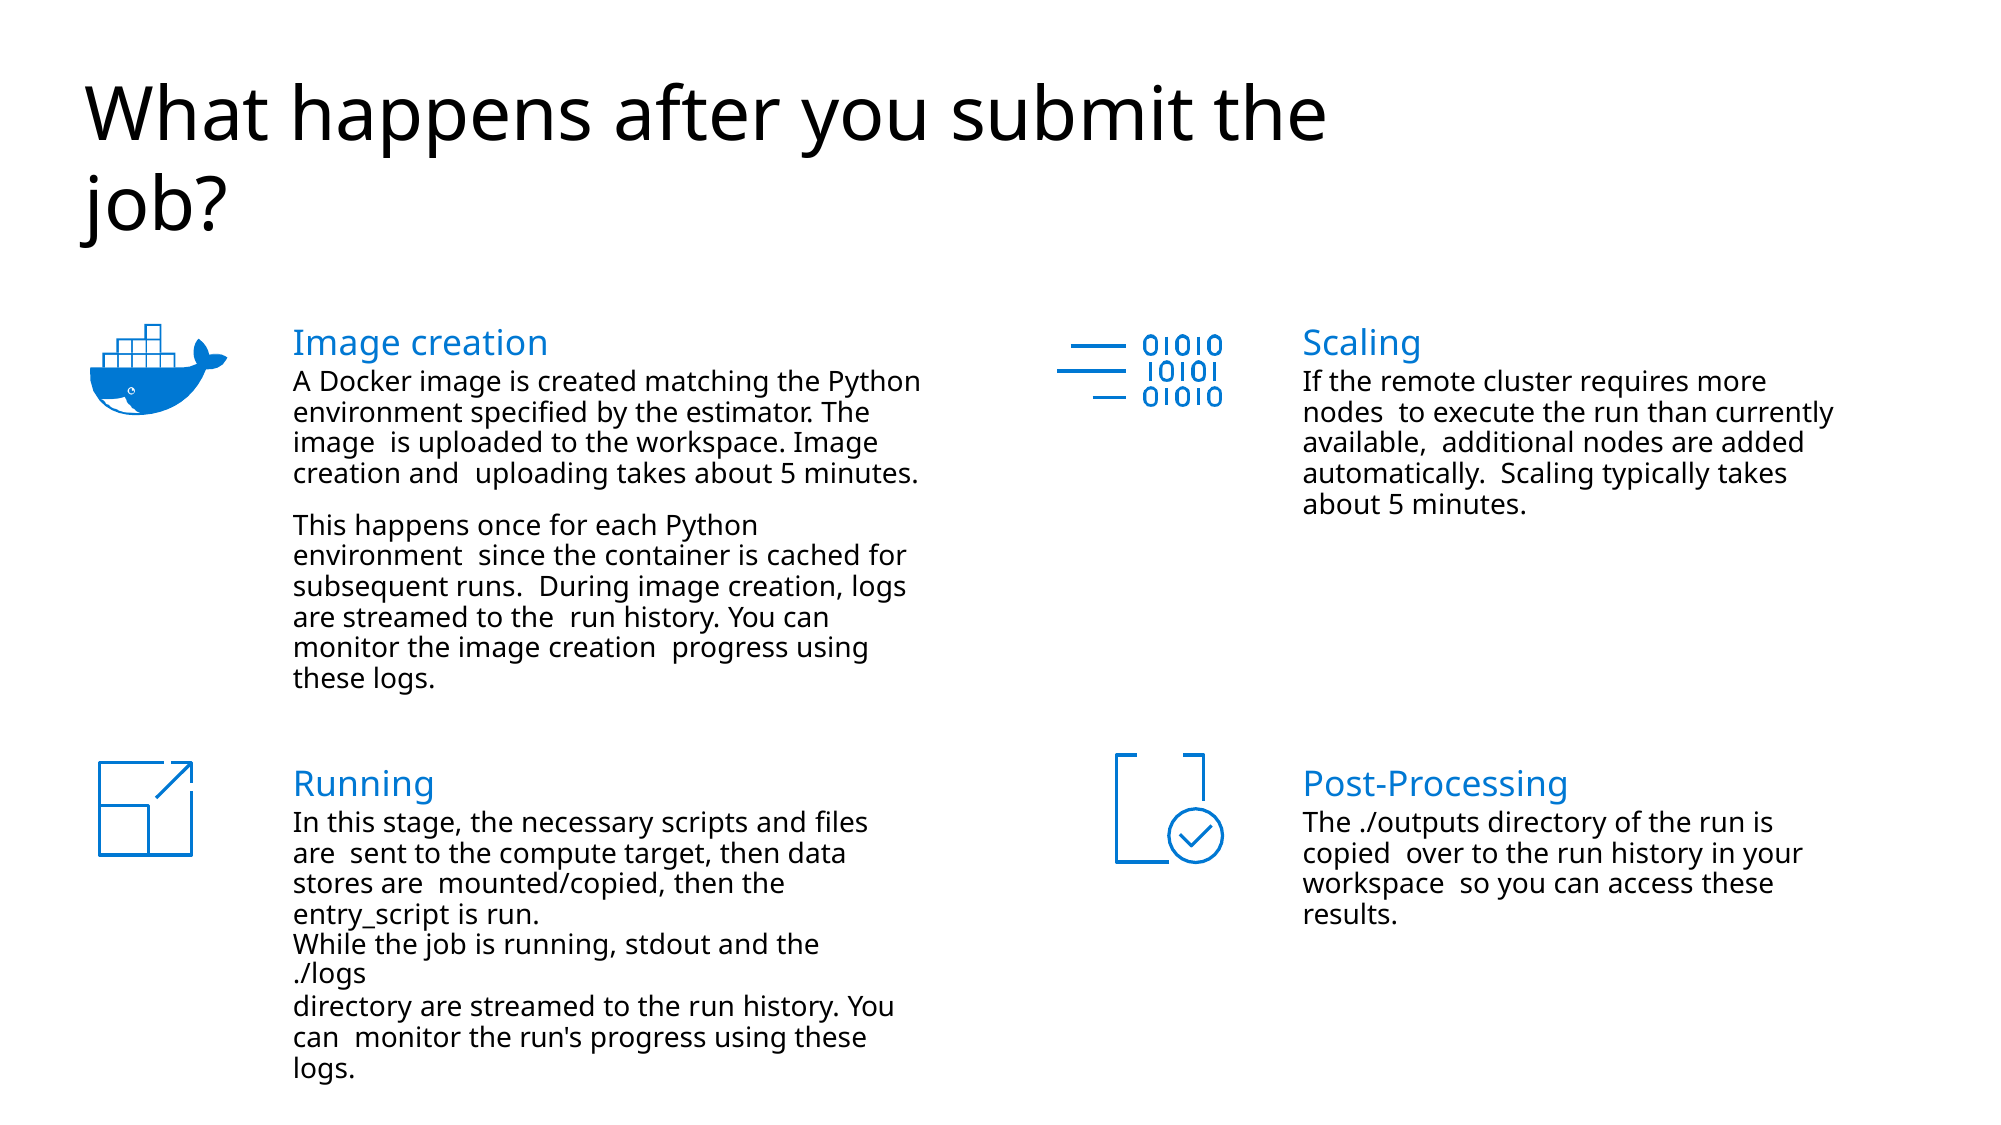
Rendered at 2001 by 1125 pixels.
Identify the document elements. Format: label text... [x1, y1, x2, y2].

text_box [1183, 755, 1204, 802]
text_box Image creation A Docker image is created matching the Python environment specified by the estimator. The image is uploaded to the workspace. Image creation and uploading takes about 5 minutes. This happens once for each Python environment since the container is cached for subsequent runs. During image creation, logs are streamed to the run history. You can monitor the image creation progress using these logs. [290, 317, 931, 695]
text_box Scaling If the remote cluster requires more nodes to execute the run than currently available, additional nodes are added automatically. Scaling typically takes about 5 minutes. [1300, 317, 1839, 521]
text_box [89, 323, 228, 416]
text_box Post-Processing The ./outputs directory of the run is copied over to the run history in your workspace so you can access these results. [1300, 758, 1845, 931]
text_box [1168, 808, 1223, 863]
title What happens after you submit the job? [82, 63, 1457, 254]
text_box [1116, 755, 1170, 863]
text_box [99, 762, 192, 855]
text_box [1142, 334, 1223, 407]
text_box Running In this stage, the necessary scripts and files are sent to the compute target, then data stores are mounted/copied, then the entry_script is run. While the job is running, stdout and the ./logs directory are streamed to the run history. You can monitor the run's progress using these logs. [290, 758, 916, 1084]
